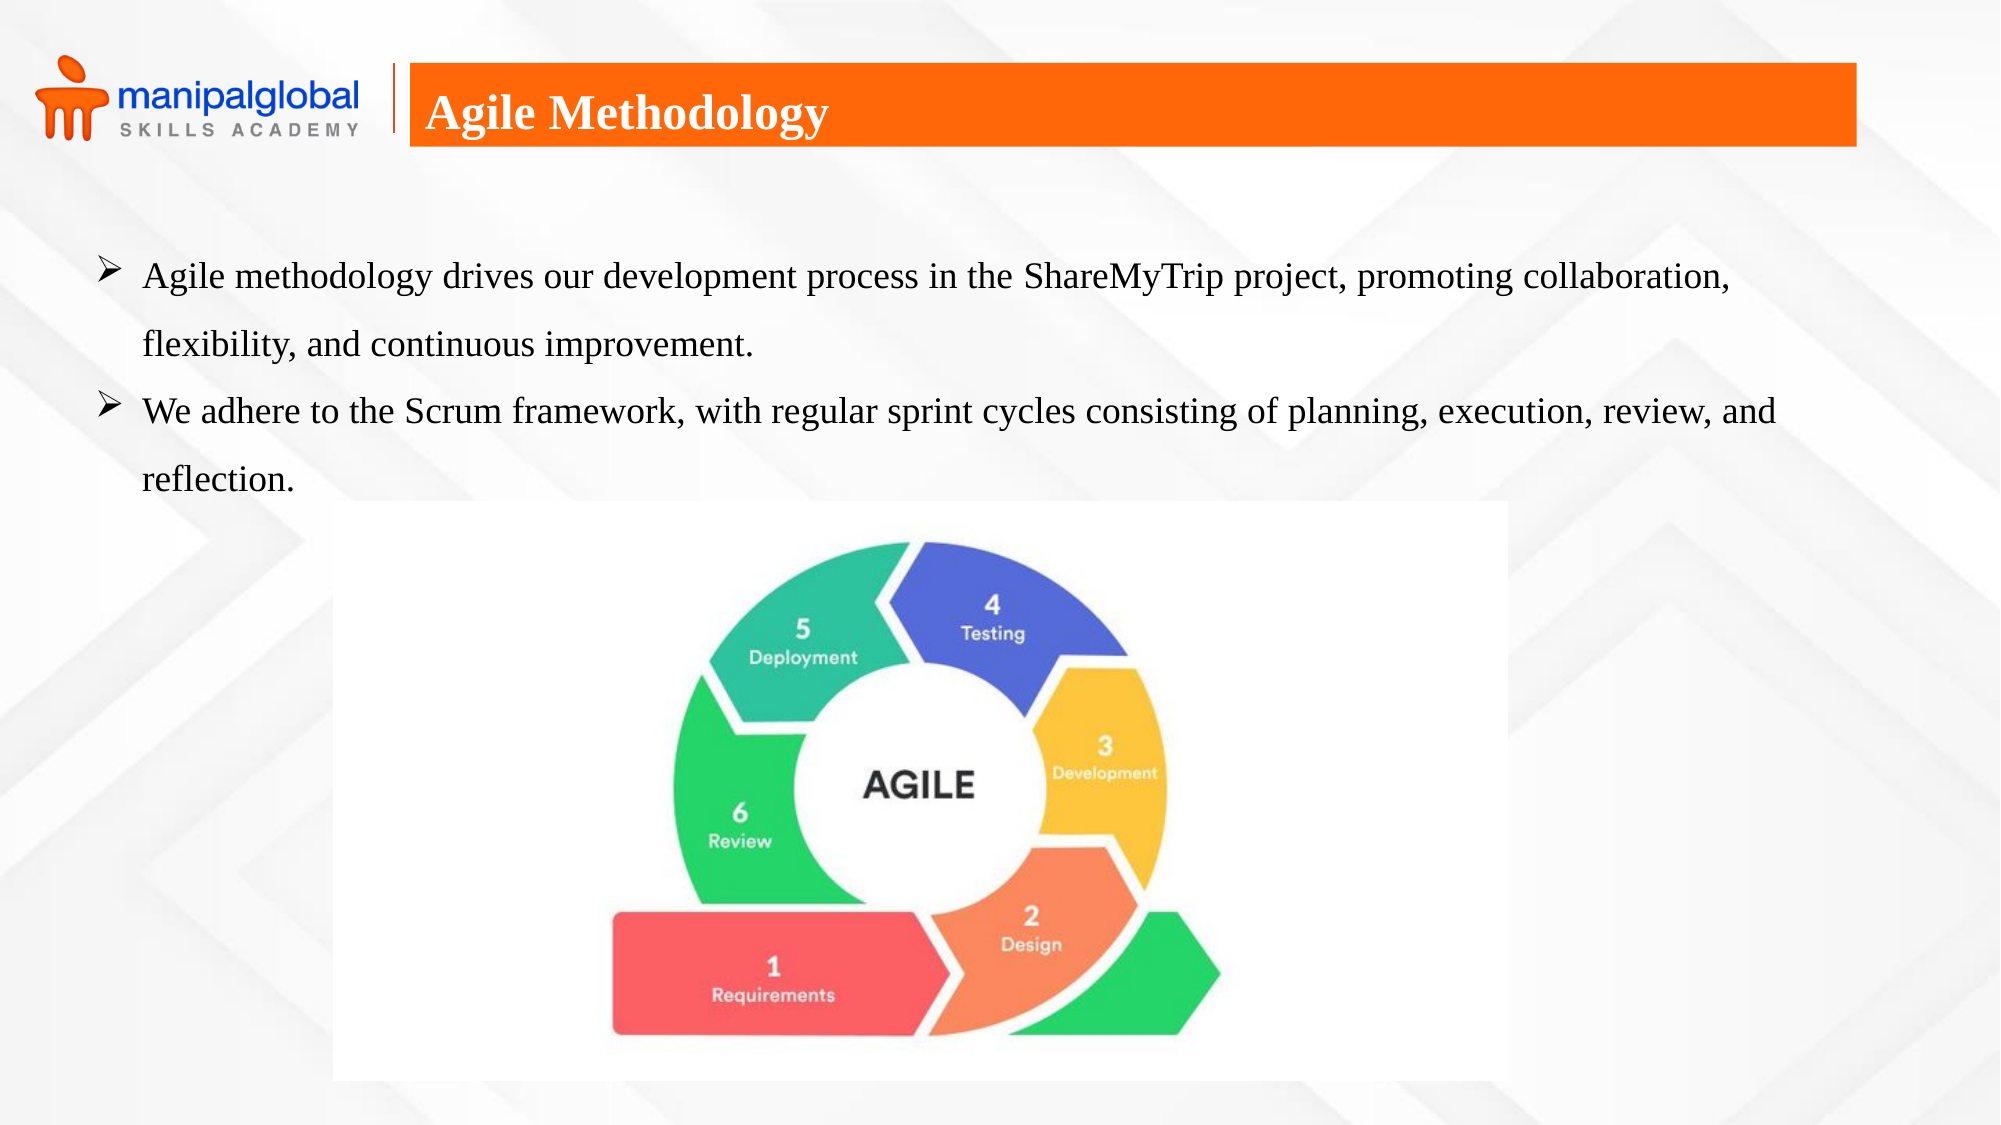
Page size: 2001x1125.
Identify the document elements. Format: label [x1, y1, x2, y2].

picture [0, 0, 2000, 1125]
list [332, 501, 1508, 1081]
